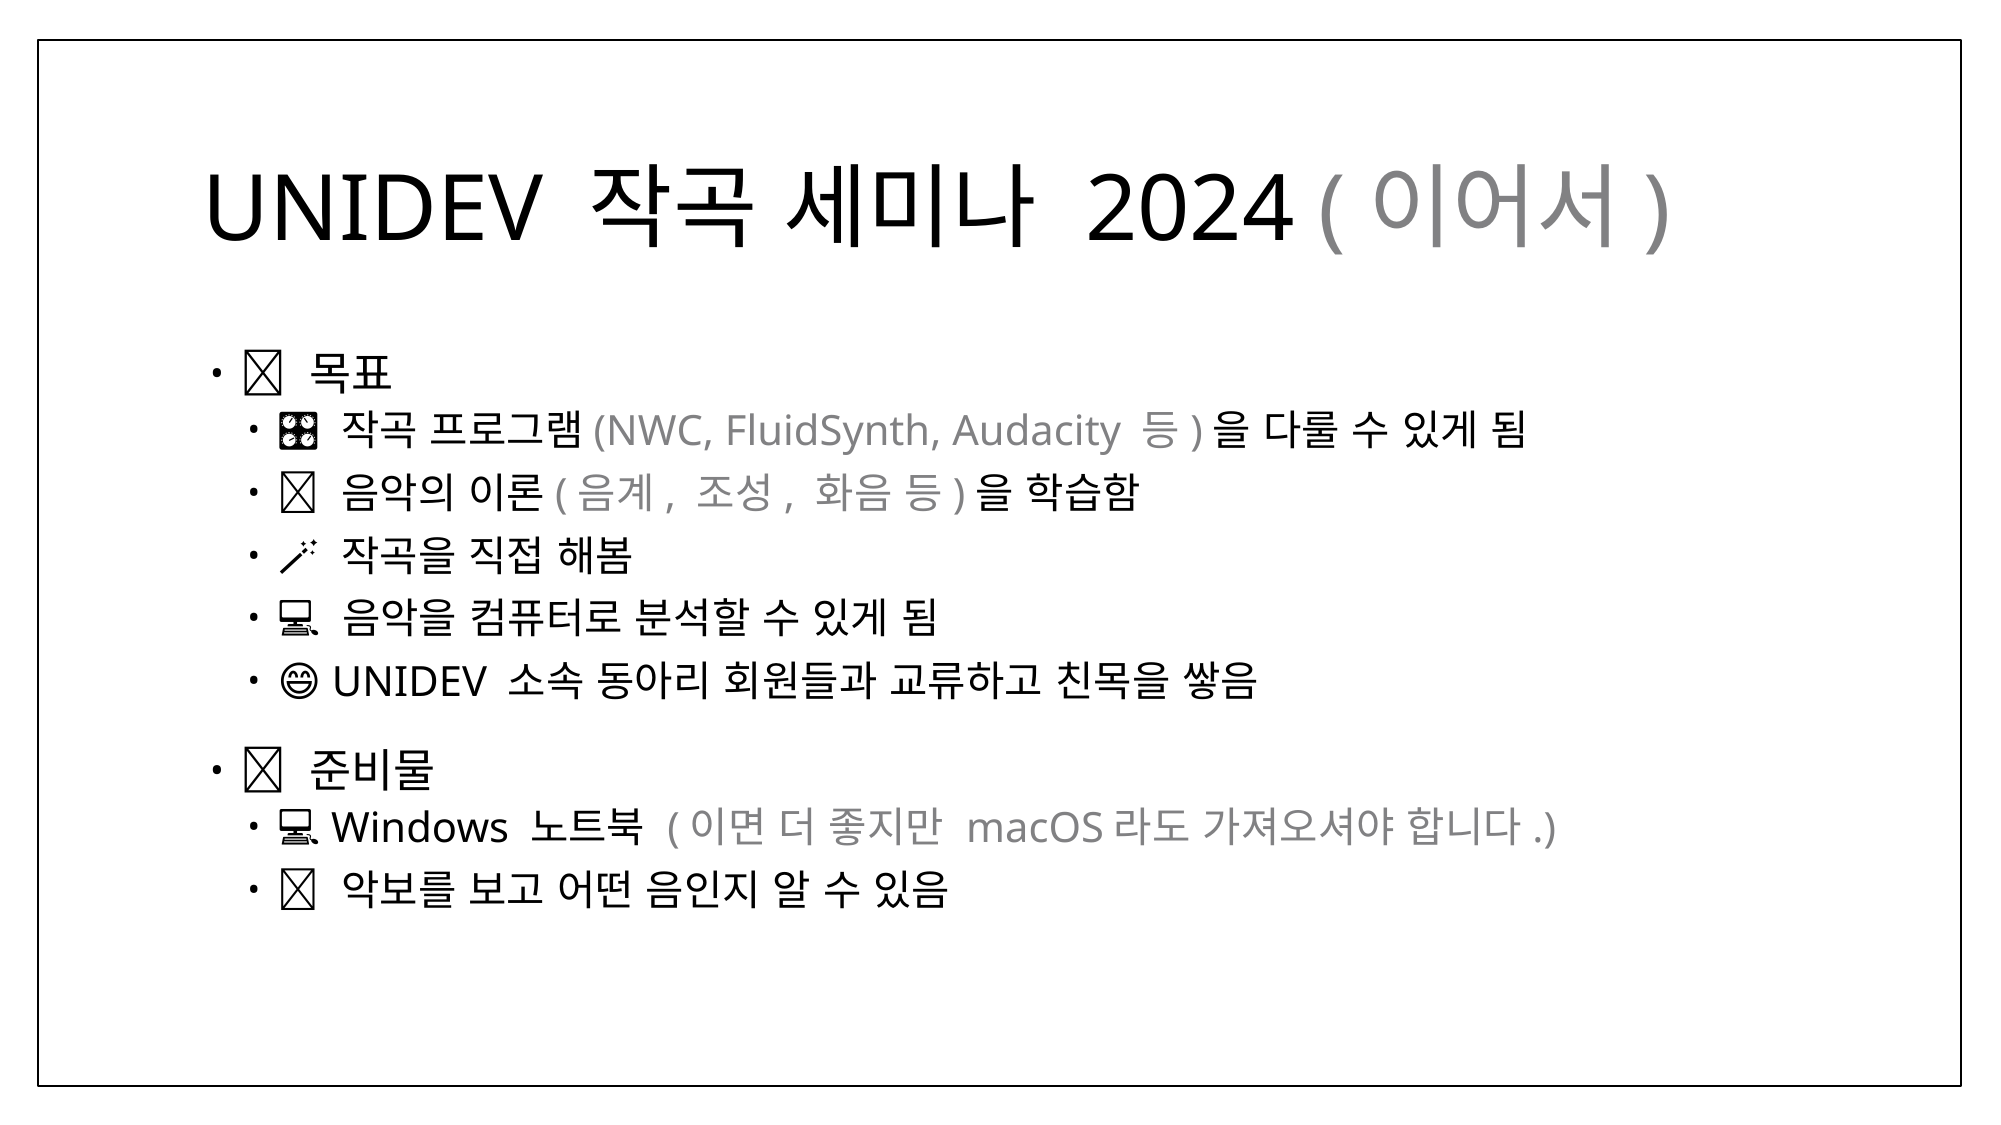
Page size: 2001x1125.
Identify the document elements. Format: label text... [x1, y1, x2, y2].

title UNIDEV 작곡 세미나 2024 (이어서) [187, 99, 1808, 323]
list 🎯 목표 🎛️ 작곡 프로그램(NWC, FluidSynth, Audacity 등)을 다룰 수 있게 됨 🎵 음악의 이론(음계, 조성, 화음 등)을 학습함 🪄 작곡을 직접 해봄 👩‍💻 음악을 컴퓨터로 분석할 수 있게 됨 😄 UNIDEV 소속 동아리 회원들과 교류하고 친목을 쌓음 🎒 준비물 💻 Windows 노트북 (이면 더 좋지만 macOS라도 가져오셔야 합니다.) 🎼 악보를 보고 어떤 음인지 알 수 있음 [187, 337, 1808, 1000]
